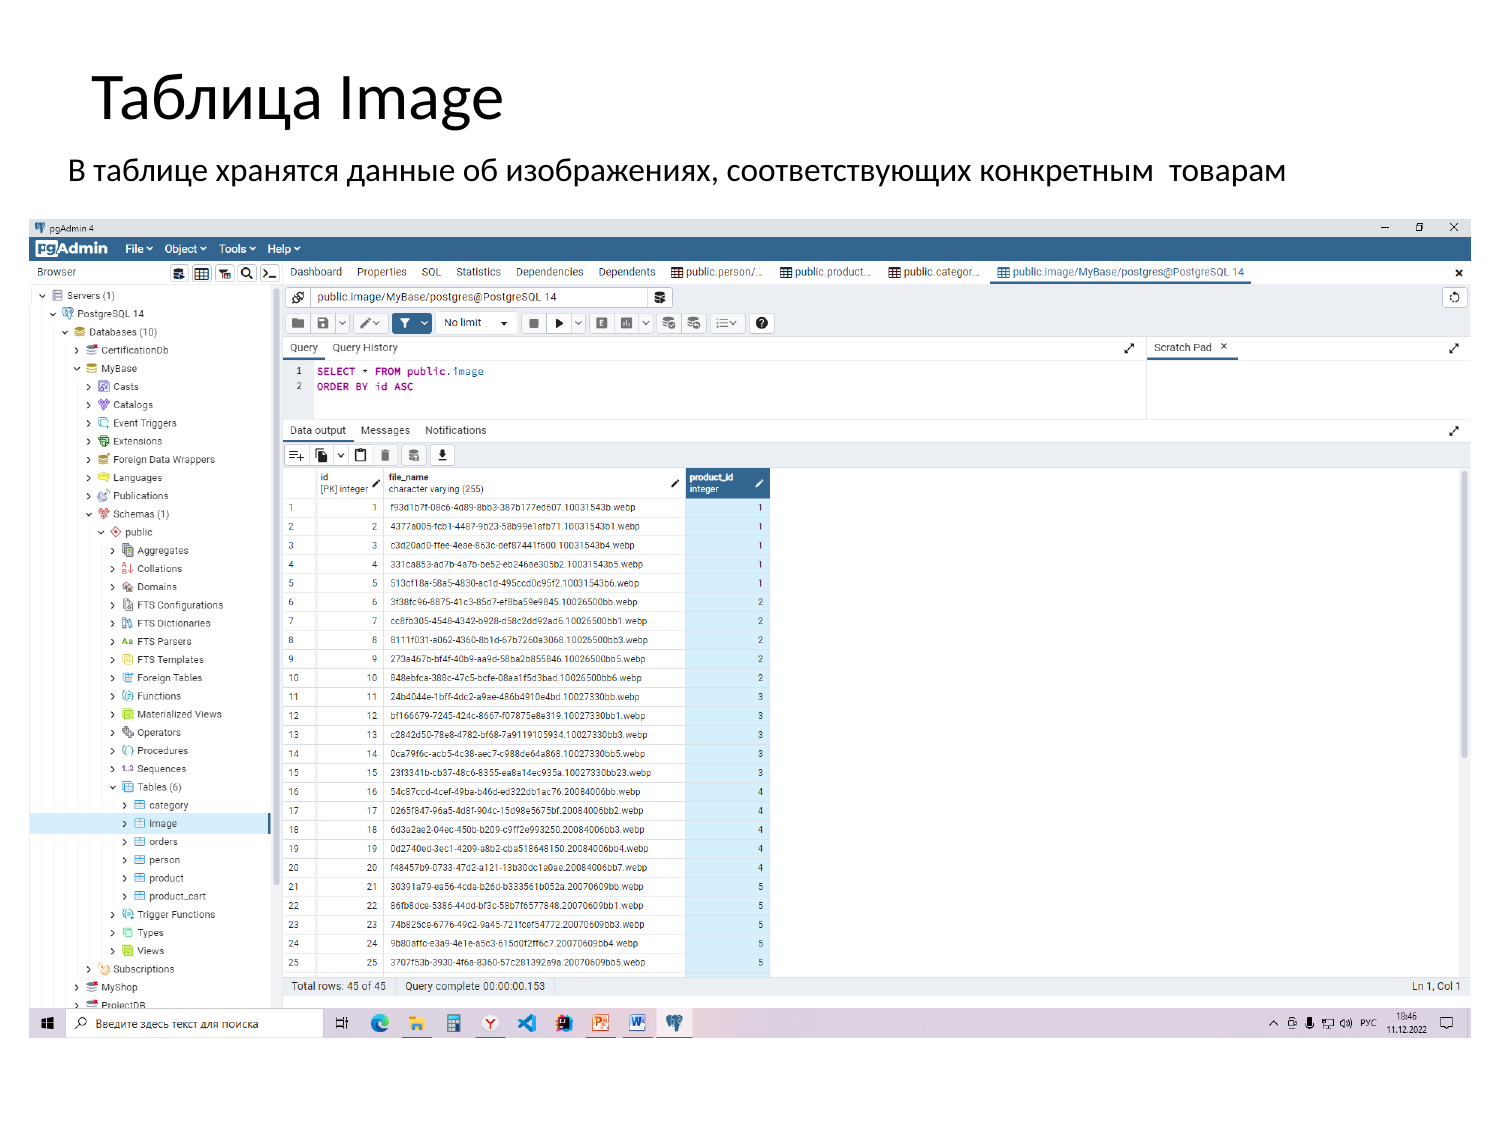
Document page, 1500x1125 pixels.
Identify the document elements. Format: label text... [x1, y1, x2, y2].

picture [29, 219, 1471, 1038]
text_box Таблица Image [76, 45, 1425, 121]
text_box В таблице хранятся данные об изображениях, соответствующих конкретным товарам [53, 140, 1447, 196]
